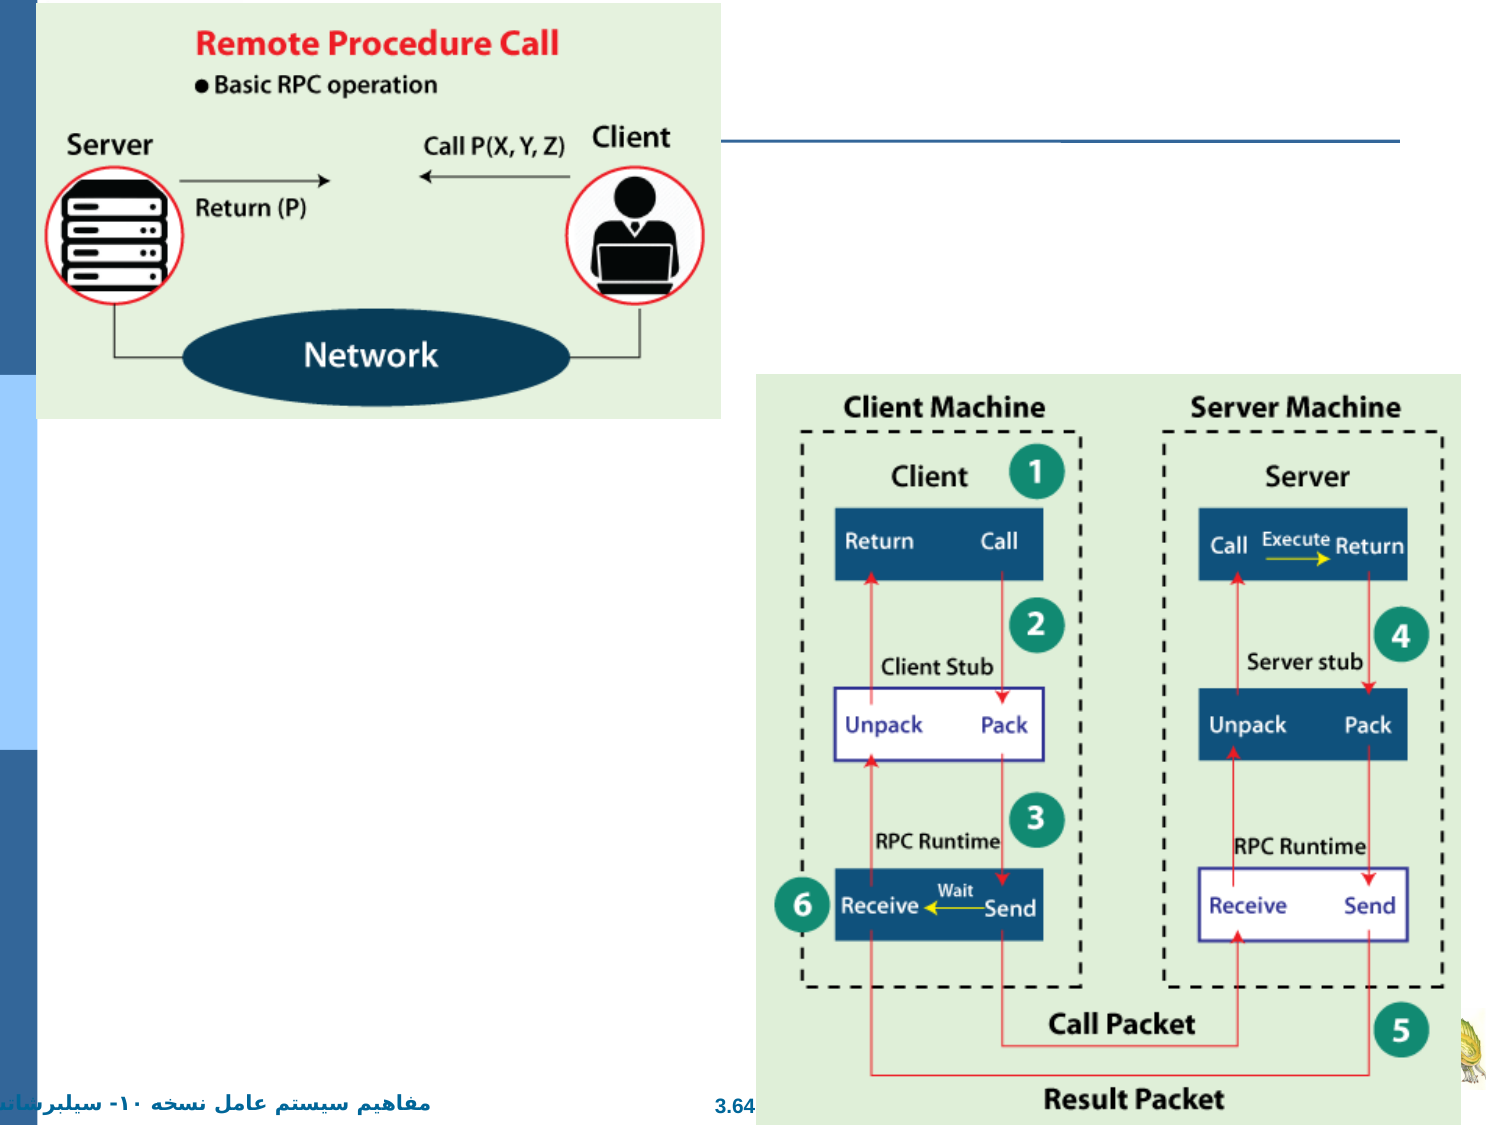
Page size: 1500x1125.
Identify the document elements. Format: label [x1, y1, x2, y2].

picture [755, 374, 1486, 1125]
picture [36, 0, 721, 419]
